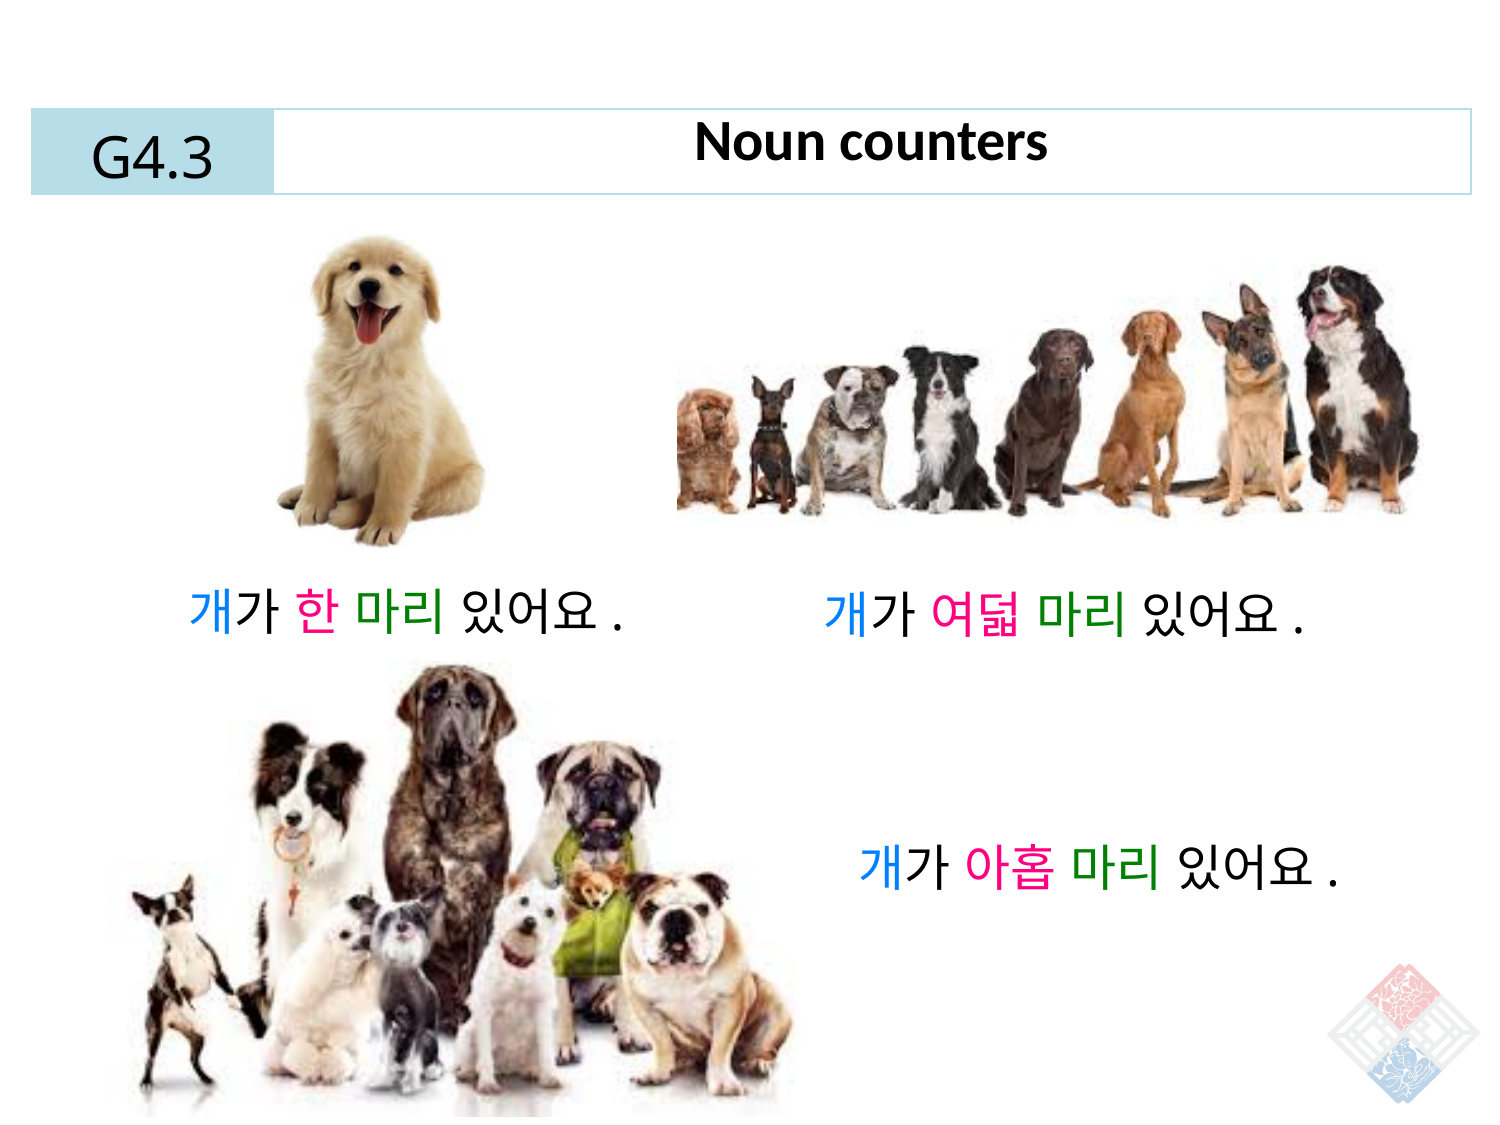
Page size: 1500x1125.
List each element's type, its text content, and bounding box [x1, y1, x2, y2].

picture [677, 230, 1424, 526]
table_header Noun counters [274, 110, 1470, 193]
text_box 개가 아홉 마리 있어요. [843, 829, 1500, 905]
text_box 개가 한 마리 있어요. [174, 573, 831, 649]
picture [274, 230, 490, 551]
table_header G4.3 [32, 110, 272, 193]
picture [108, 660, 810, 1118]
text_box [1323, 956, 1484, 1112]
text_box 개가 여덟 마리 있어요. [809, 575, 1466, 651]
